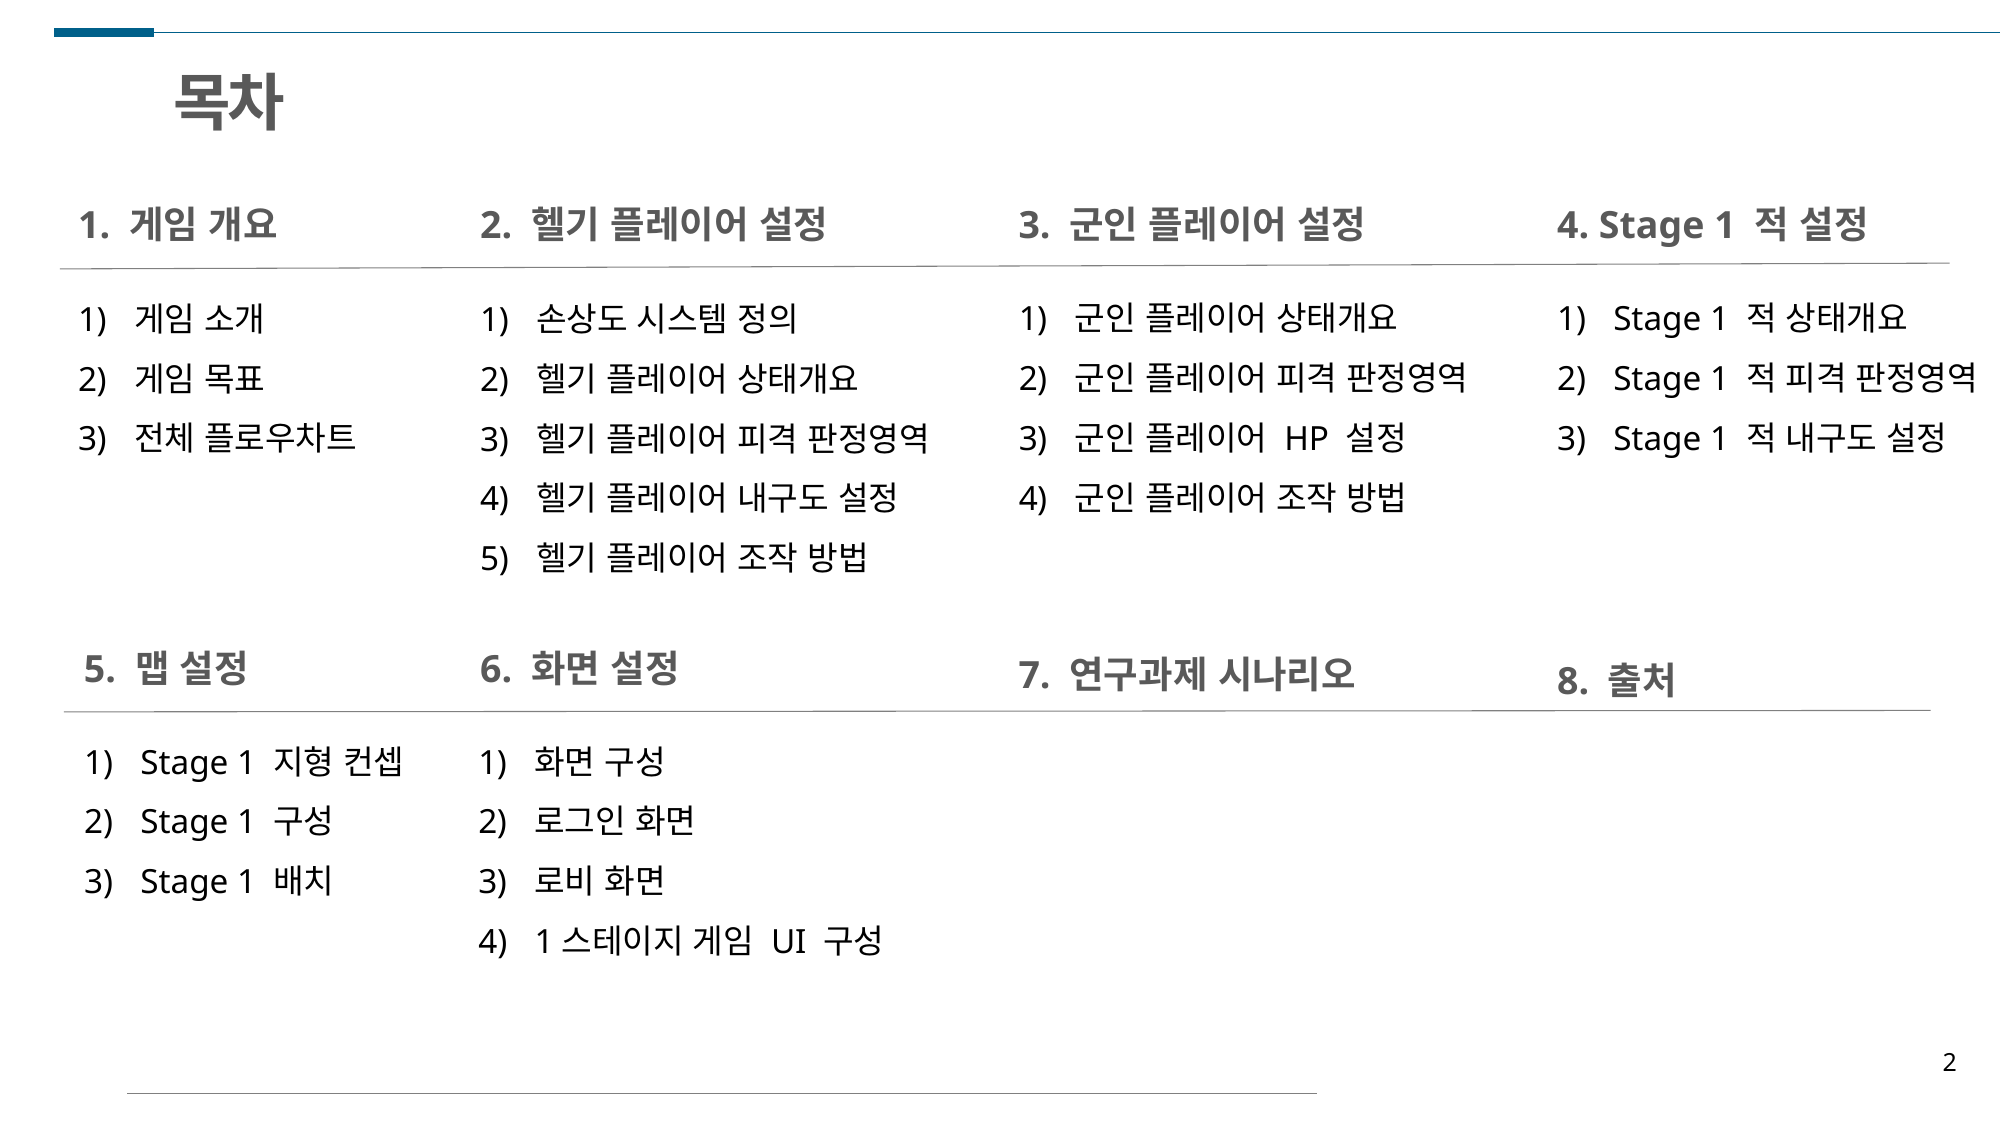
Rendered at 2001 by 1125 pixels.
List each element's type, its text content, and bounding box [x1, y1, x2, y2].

text_box 6. 화면 설정 [465, 637, 915, 697]
text_box 2. 헬기 플레이어 설정 [465, 194, 895, 254]
text_box 목차 [158, 55, 300, 145]
text_box 3. 군인 플레이어 설정 [1003, 193, 1493, 254]
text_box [59, 263, 1950, 269]
slide_number 2 [1907, 1033, 1972, 1094]
text_box Stage 1 적 상태개요 Stage 1 적 피격 판정영역 Stage 1 적 내구도 설정 [1542, 269, 2000, 465]
text_box 손상도 시스템 정의 헬기 플레이어 상태개요 헬기 플레이어 피격 판정영역 헬기 플레이어 내구도 설정 헬기 플레이어 조작 방법 [465, 270, 1000, 585]
text_box 1. 게임 개요 [63, 194, 310, 254]
text_box 게임 소개 게임 목표 전체 플로우차트 [63, 270, 427, 465]
text_box 화면 구성 로그인 화면 로비 화면 1스테이지 게임 UI 구성 [463, 713, 999, 968]
text_box Stage 1 지형 컨셉 Stage 1 구성 Stage 1 배치 [69, 713, 463, 908]
text_box 군인 플레이어 상태개요 군인 플레이어 피격 판정영역 군인 플레이어 HP 설정 군인 플레이어 조작 방법 [1003, 269, 1539, 524]
text_box 4. Stage 1 적 설정 [1542, 193, 2000, 254]
text_box 8. 출처 [1542, 604, 1721, 710]
text_box 5. 맵 설정 [69, 637, 464, 697]
text_box 7. 연구과제 시나리오 [1003, 598, 1399, 704]
